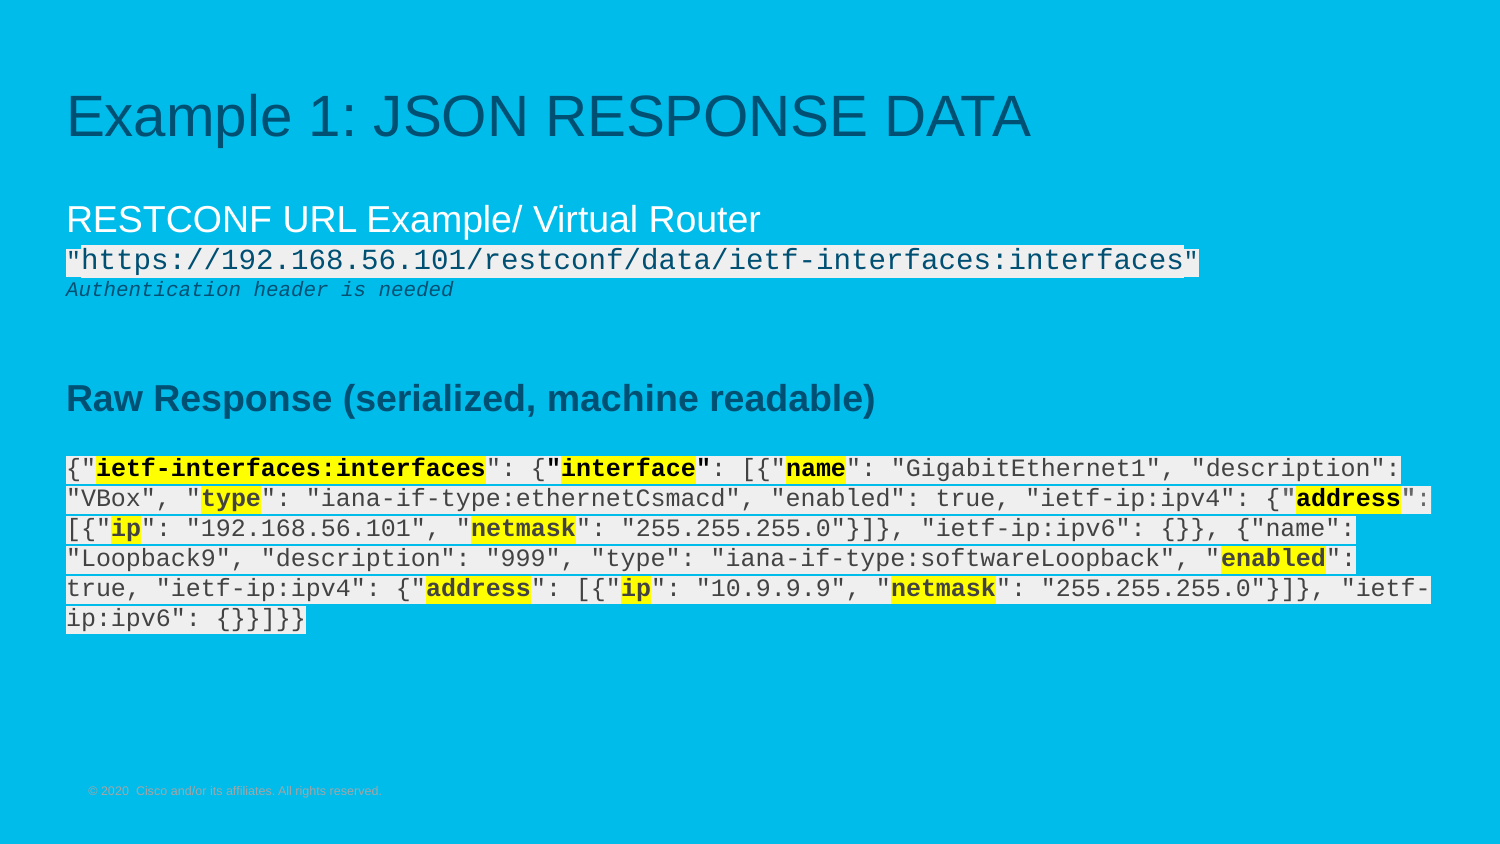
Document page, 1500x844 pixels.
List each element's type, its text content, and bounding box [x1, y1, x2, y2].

title Example 1: JSON RESPONSE DATA [51, 72, 1449, 167]
list RESTCONF URL Example/ Virtual Router "https://192.168.56.101/restconf/data/ietf-interfaces:interfaces" Authentication header is needed Raw Response (serialized, machine readable) {"ietf-interfaces:interfaces": {"interface": [{"name": "GigabitEthernet1", "description": "VBox", "type": "iana-if-type:ethernetCsmacd", "enabled": true, "ietf-ip:ipv4": {"address": [{"ip": "192.168.56.101", "netmask": "255.255.255.0"}]}, "ietf-ip:ipv6": {}}, {"name": "Loopback9", "description": "999", "type": "iana-if-type:softwareLoopback", "enabled": true, "ietf-ip:ipv4": {"address": [{"ip": "10.9.9.9", "netmask": "255.255.255.0"}]}, "ietf-ip:ipv6": {}}]}} [51, 189, 1449, 750]
